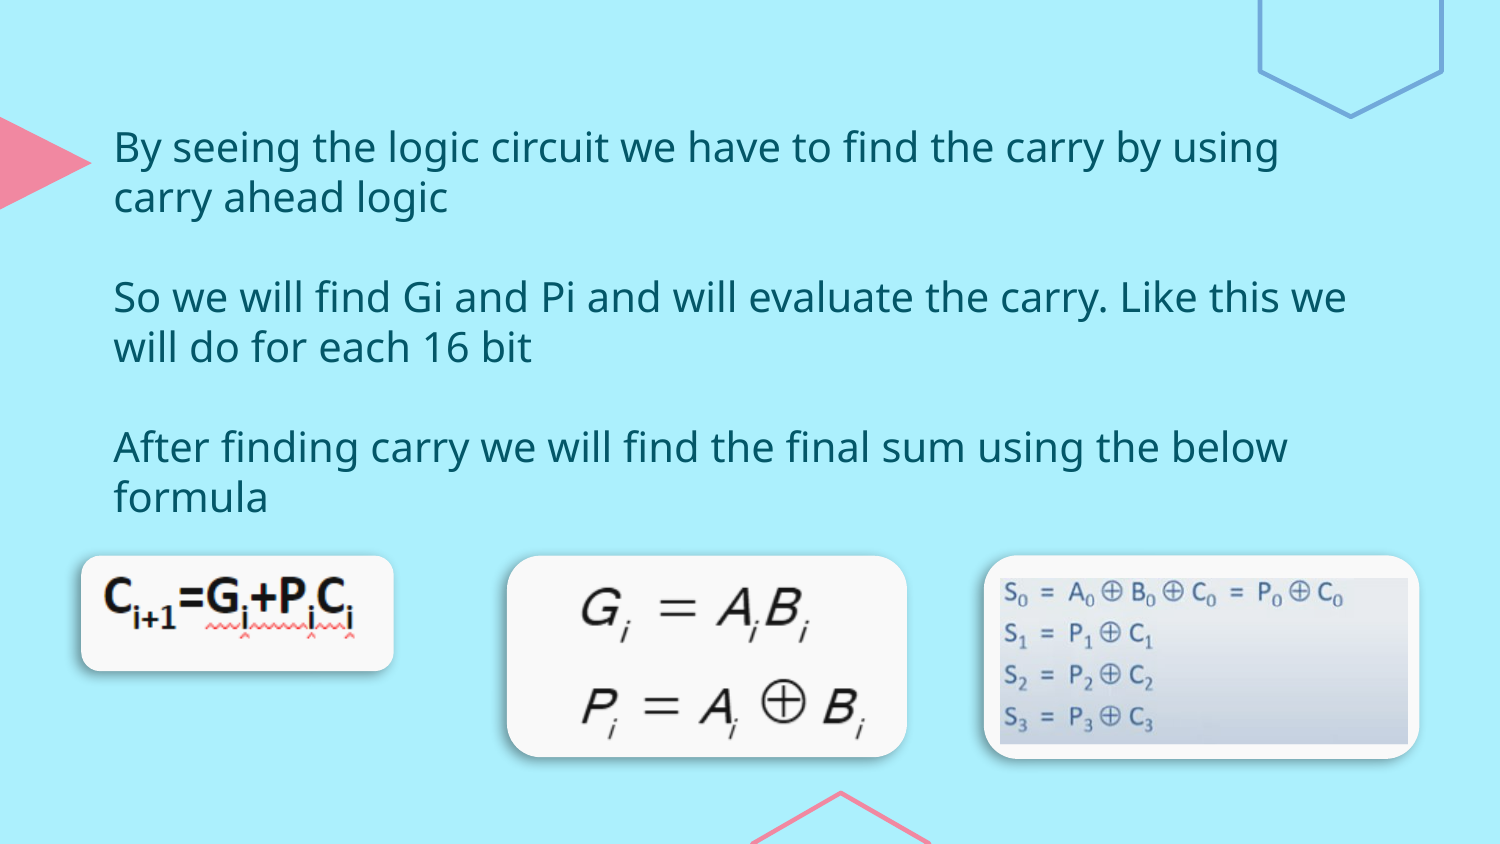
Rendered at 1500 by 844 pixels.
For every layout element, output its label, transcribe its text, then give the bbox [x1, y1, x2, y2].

title By seeing the logic circuit we have to find the carry by using carry ahead logic So we will find Gi and Pi and will evaluate the carry. Like this we will do for each 16 bit After finding carry we will find the final sum using the below formula [98, 136, 1402, 637]
picture [983, 555, 1420, 760]
picture [80, 555, 394, 672]
picture [506, 555, 908, 758]
